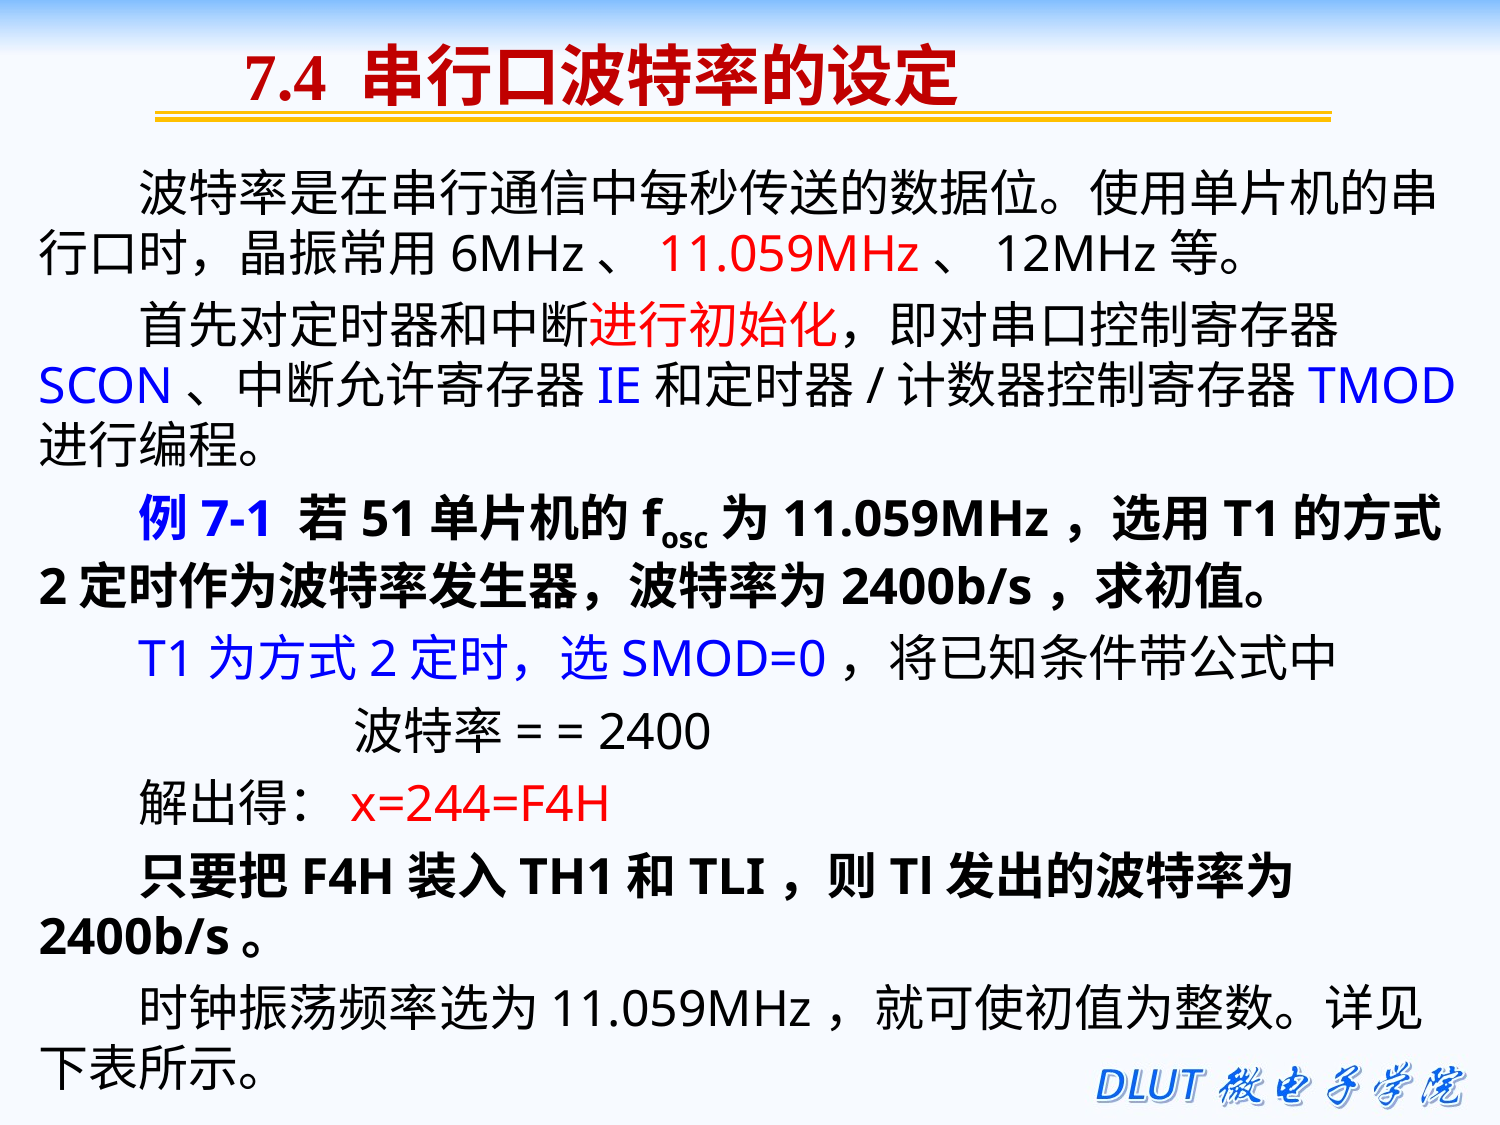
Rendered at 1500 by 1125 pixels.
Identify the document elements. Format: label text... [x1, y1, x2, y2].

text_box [154, 112, 1332, 120]
picture [0, 0, 1500, 1125]
text_box 7.4 串行口波特率的设定 [228, 6, 1169, 112]
